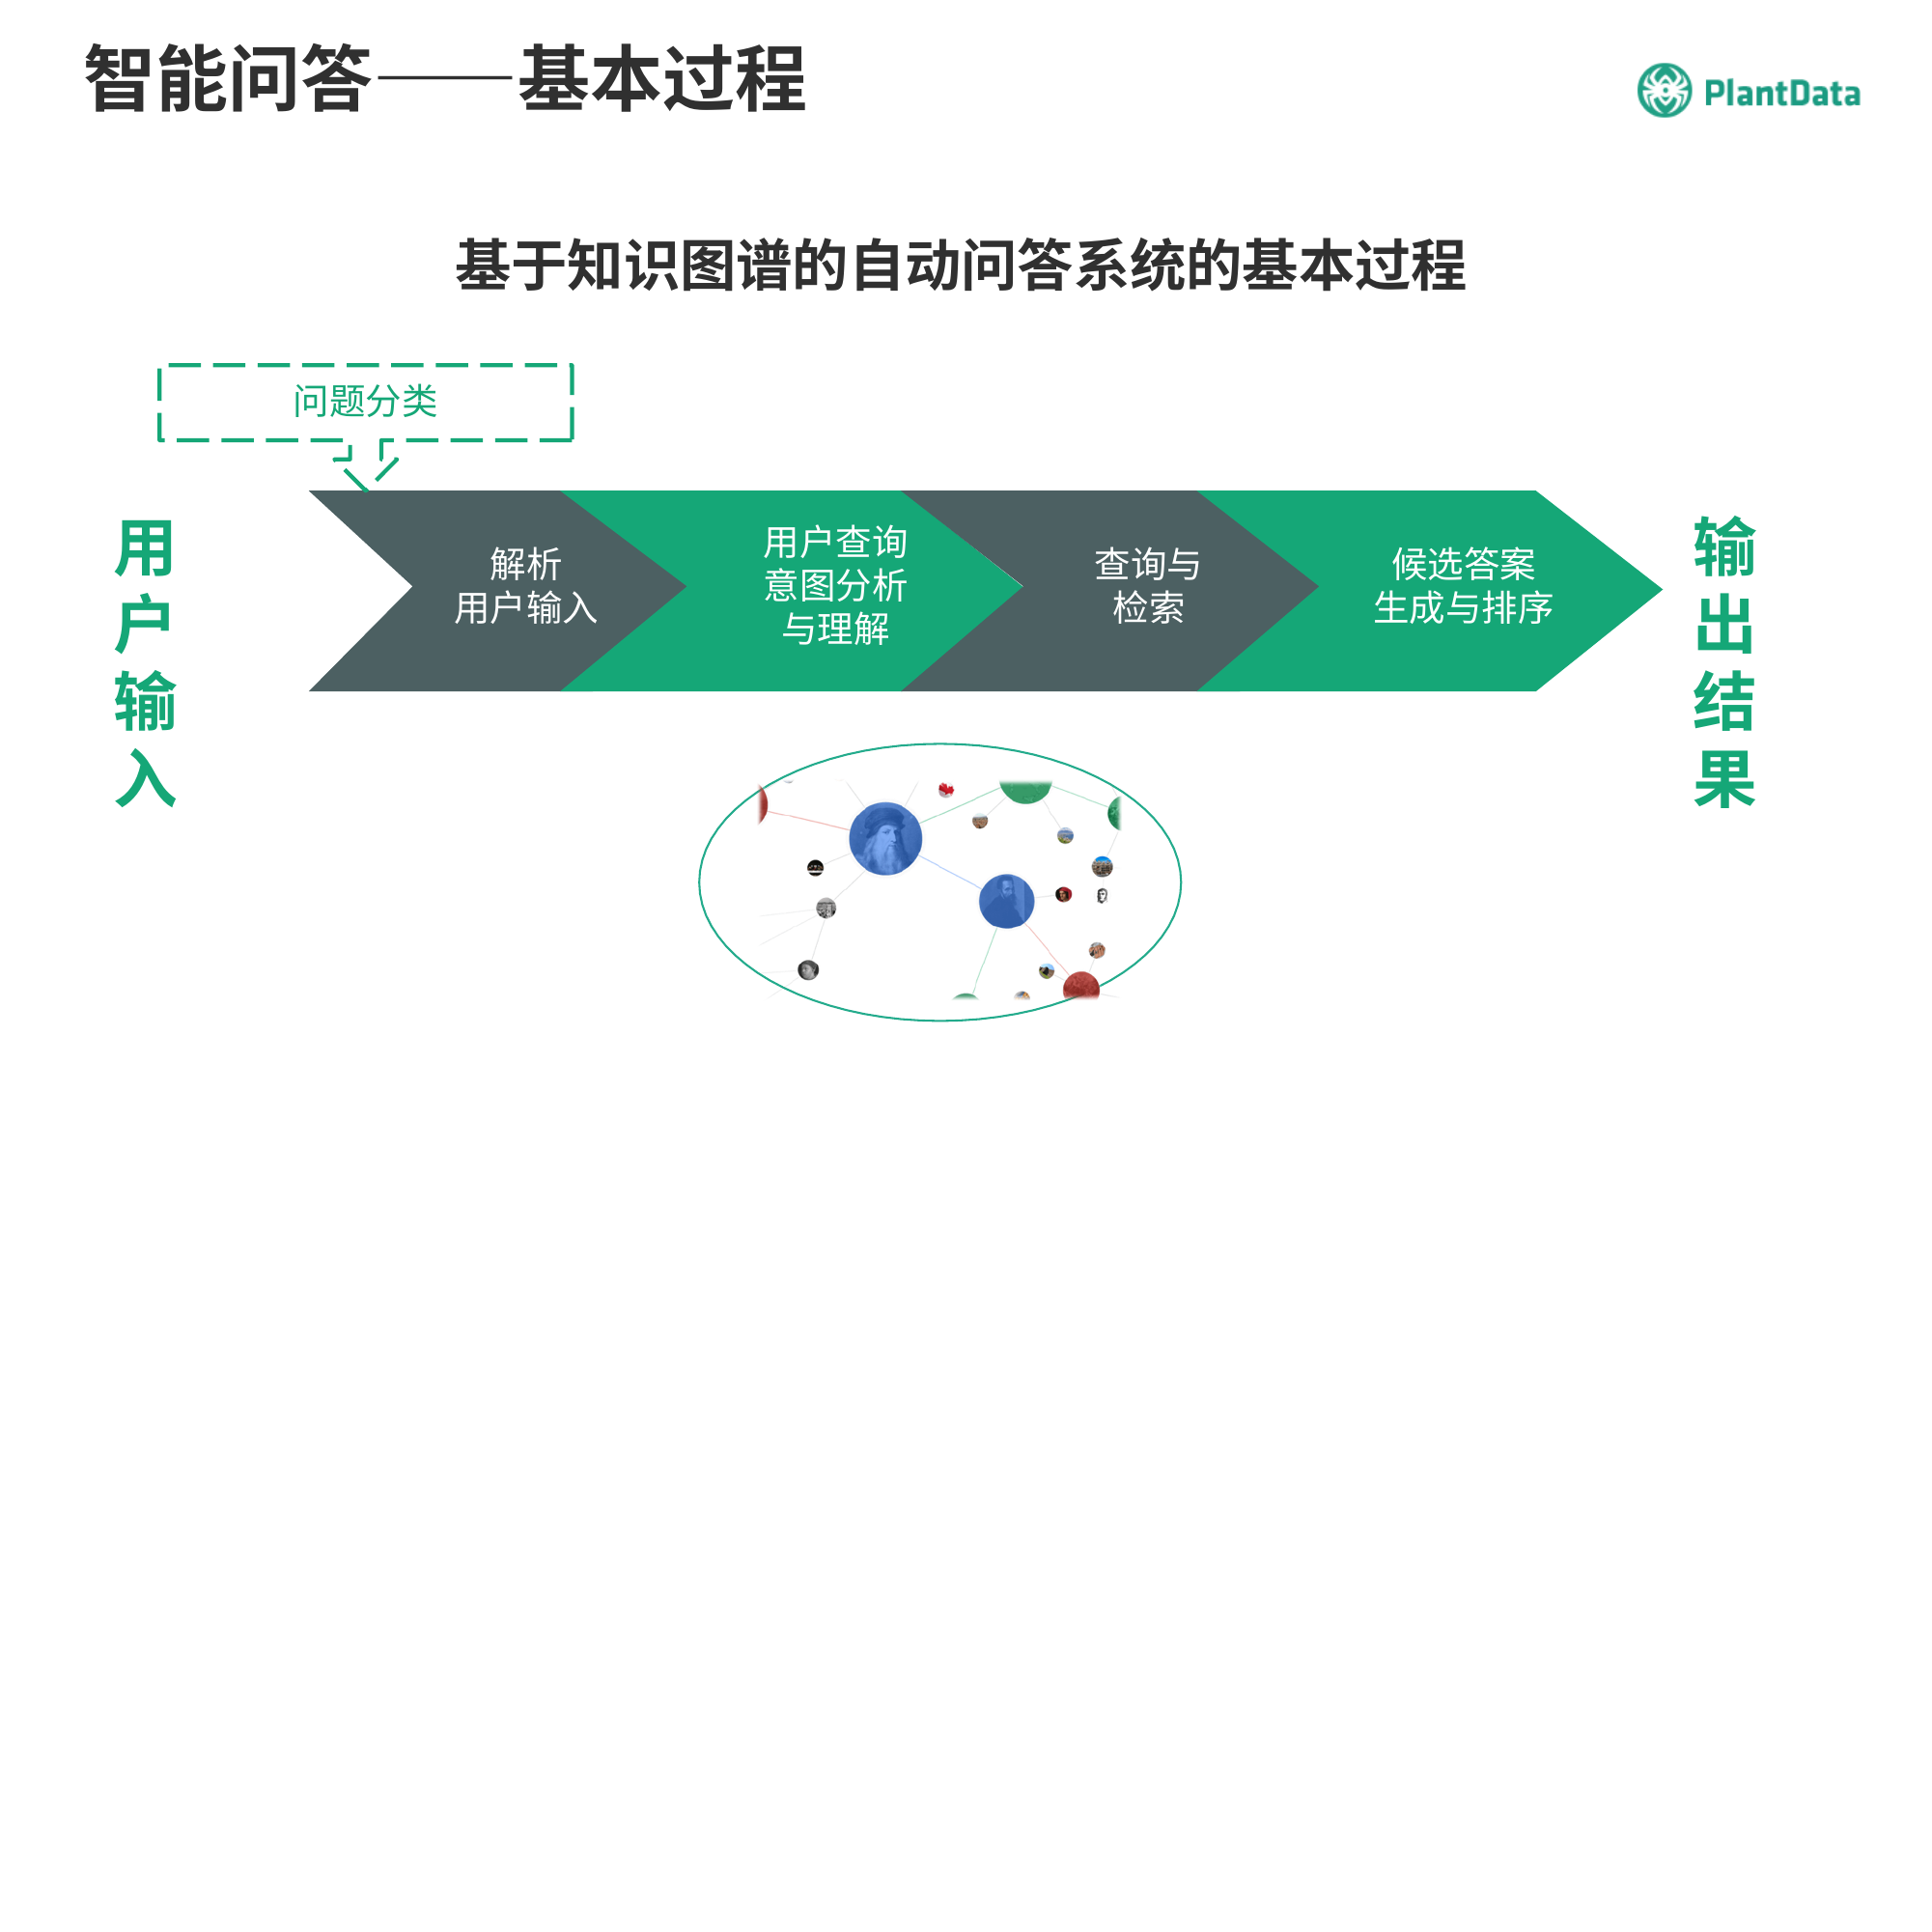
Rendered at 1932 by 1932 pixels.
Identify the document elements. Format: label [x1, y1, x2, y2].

text_box [159, 365, 1664, 692]
text_box [453, 229, 1471, 299]
title [77, 33, 1854, 123]
text_box [1691, 507, 1824, 663]
picture [1854, 59, 1866, 121]
text_box [111, 507, 245, 663]
text_box [699, 743, 1182, 1022]
